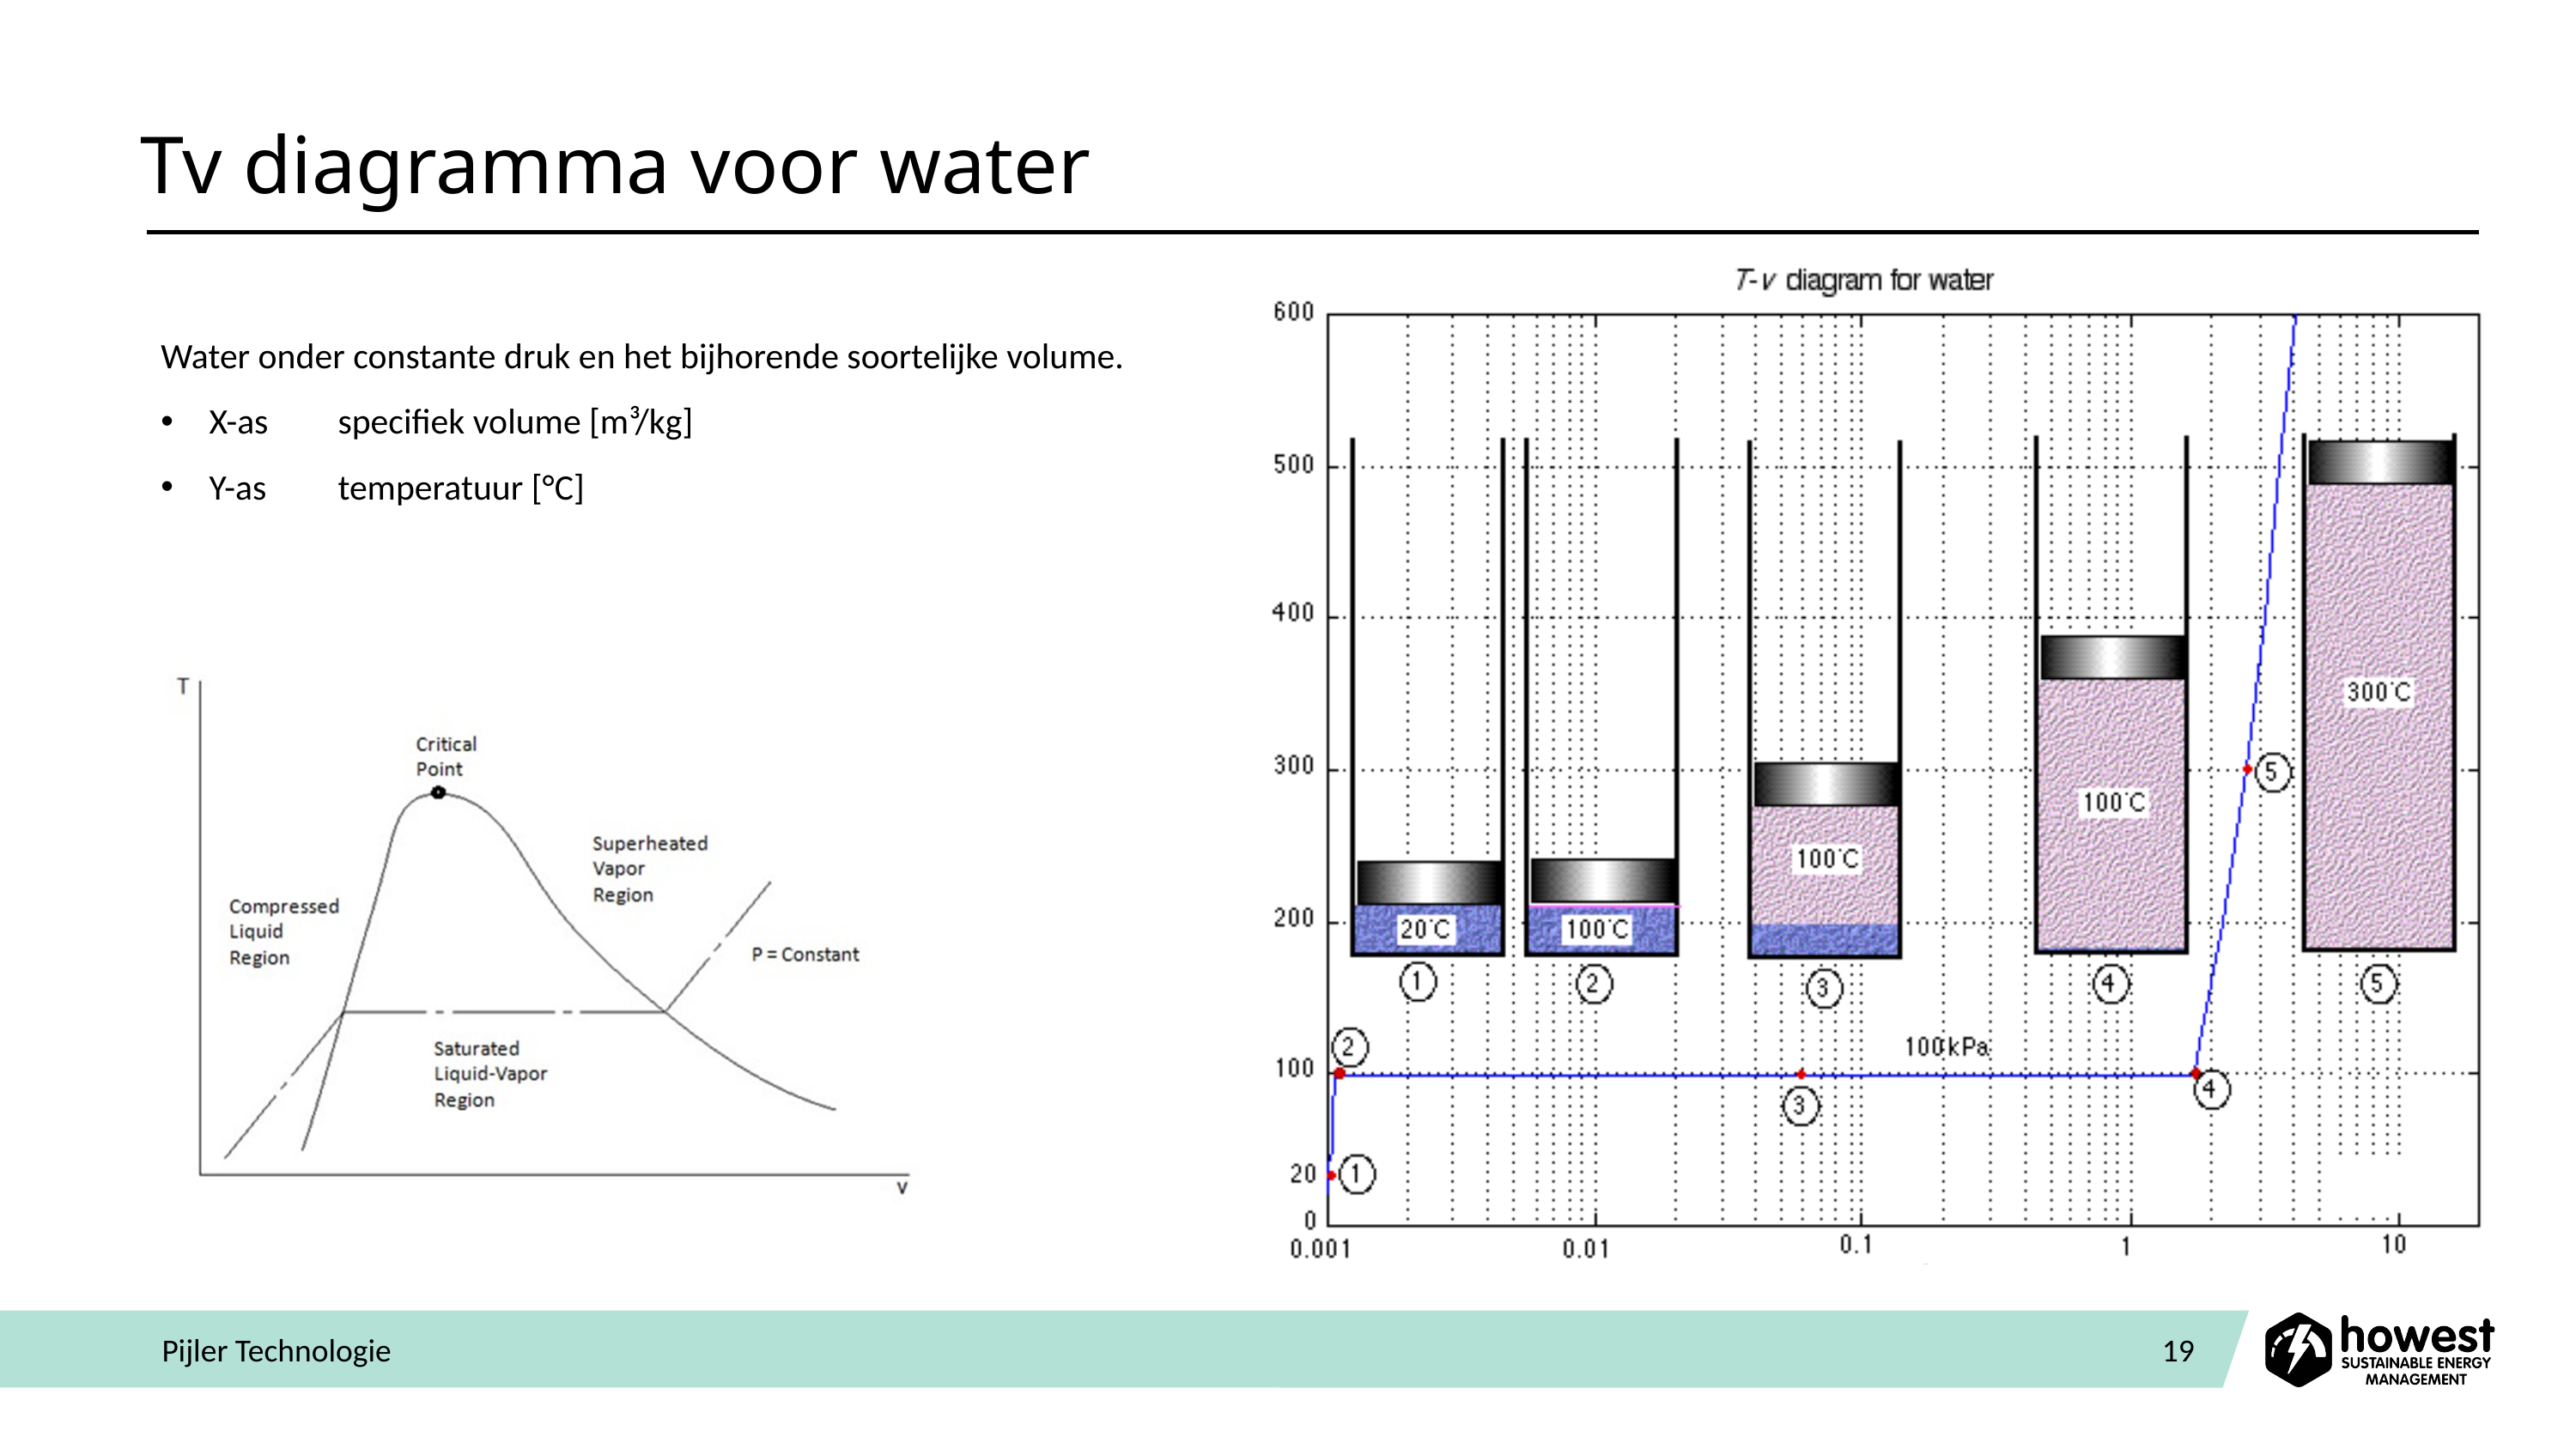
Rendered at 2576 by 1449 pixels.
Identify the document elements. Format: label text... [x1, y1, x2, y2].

slide_number Pijler Technologie [149, 1310, 729, 1388]
picture [1266, 260, 2537, 1264]
picture [2265, 1313, 2495, 1387]
title Tv diagramma voor water [140, 124, 2476, 215]
picture [140, 609, 1023, 1267]
list Water onder constante druk en het bijhorende soortelijke volume. X-as specifiek volume [m³/kg] Y-as temperatuur [°C] [148, 331, 1198, 609]
slide_number 19 [1676, 1310, 2208, 1388]
